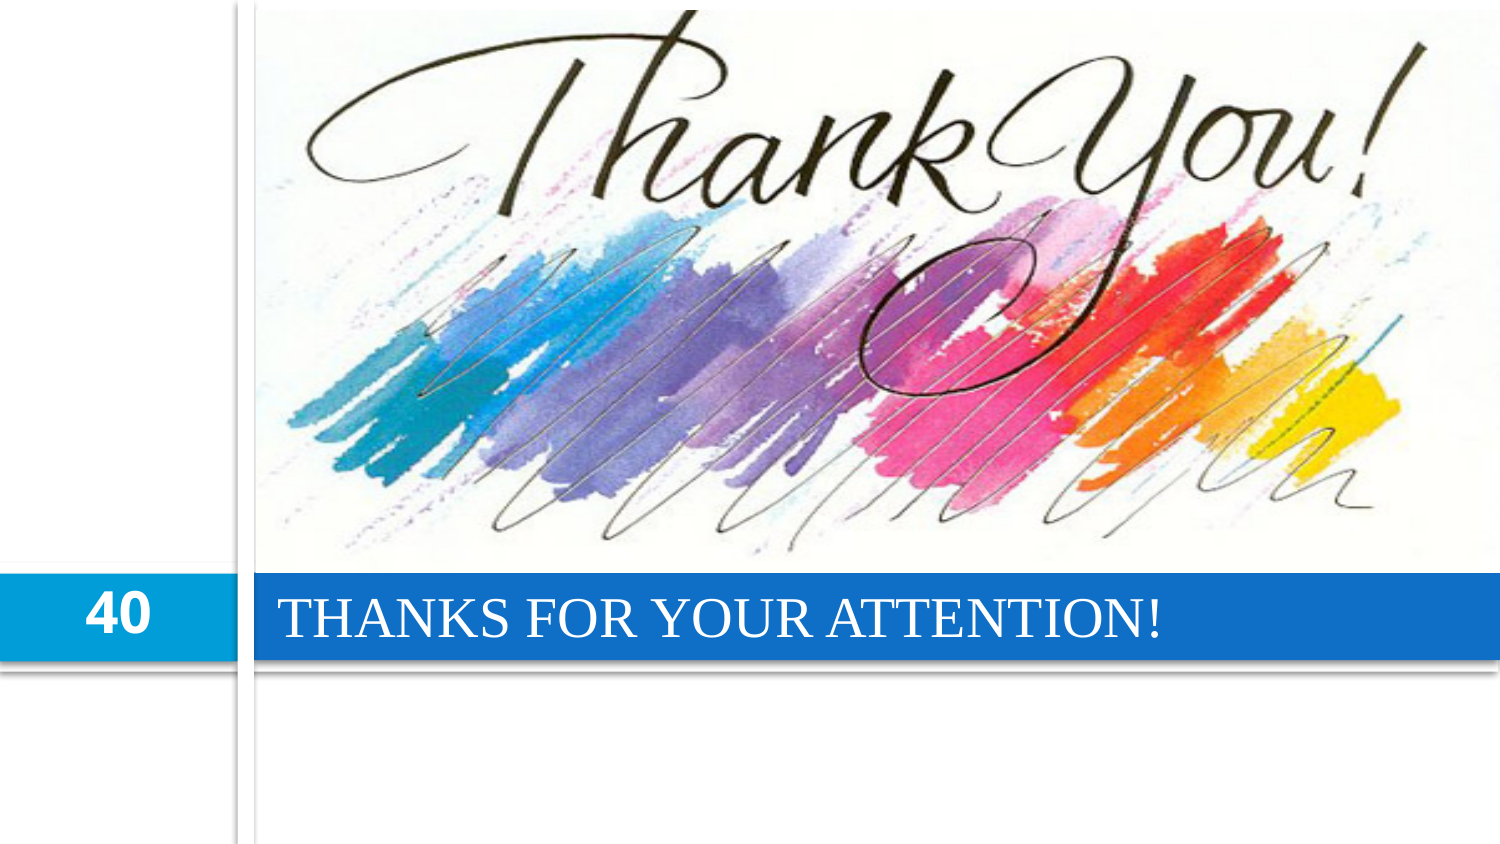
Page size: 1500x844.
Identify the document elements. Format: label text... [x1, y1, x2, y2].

slide_number 40 [0, 574, 238, 656]
picture [255, 10, 1500, 573]
title THANKS FOR YOUR ATTENTION! [262, 582, 1500, 657]
